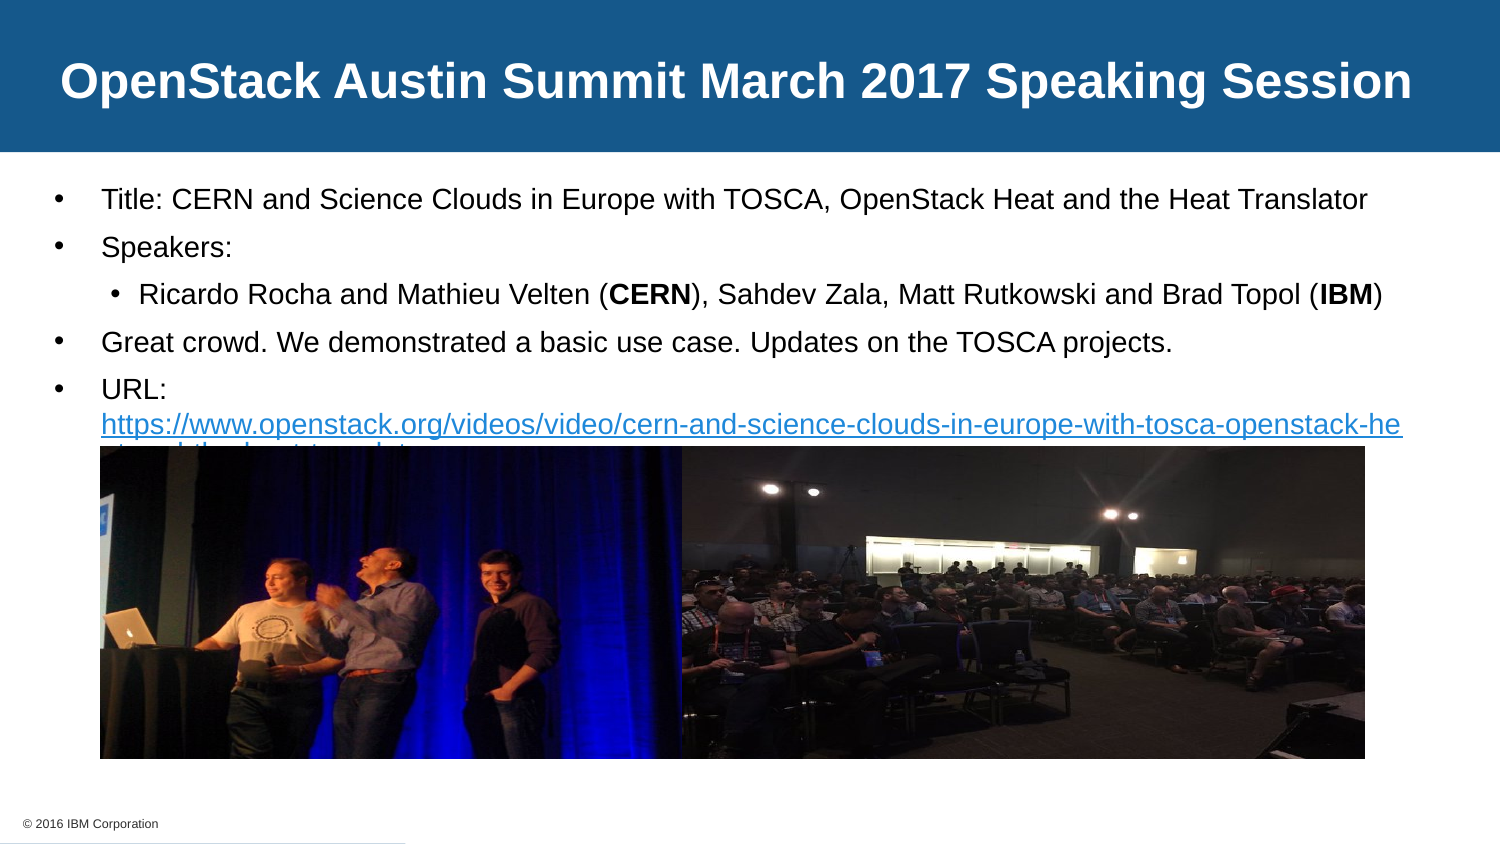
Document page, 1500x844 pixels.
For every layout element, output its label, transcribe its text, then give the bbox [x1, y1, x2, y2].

list Title: CERN and Science Clouds in Europe with TOSCA, OpenStack Heat and the Heat Translator Speakers: Ricardo Rocha and Mathieu Velten (CERN), Sahdev Zala, Matt Rutkowski and Brad Topol (IBM) Great crowd. We demonstrated a basic use case. Updates on the TOSCA projects. URL: https://www.openstack.org/videos/video/cern-and-science-clouds-in-europe-with-tosca-openstack-heat-and-the-heat-translator [39, 165, 1434, 768]
title OpenStack Austin Summit March 2017 Speaking Session [45, 12, 1434, 141]
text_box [100, 446, 1365, 760]
